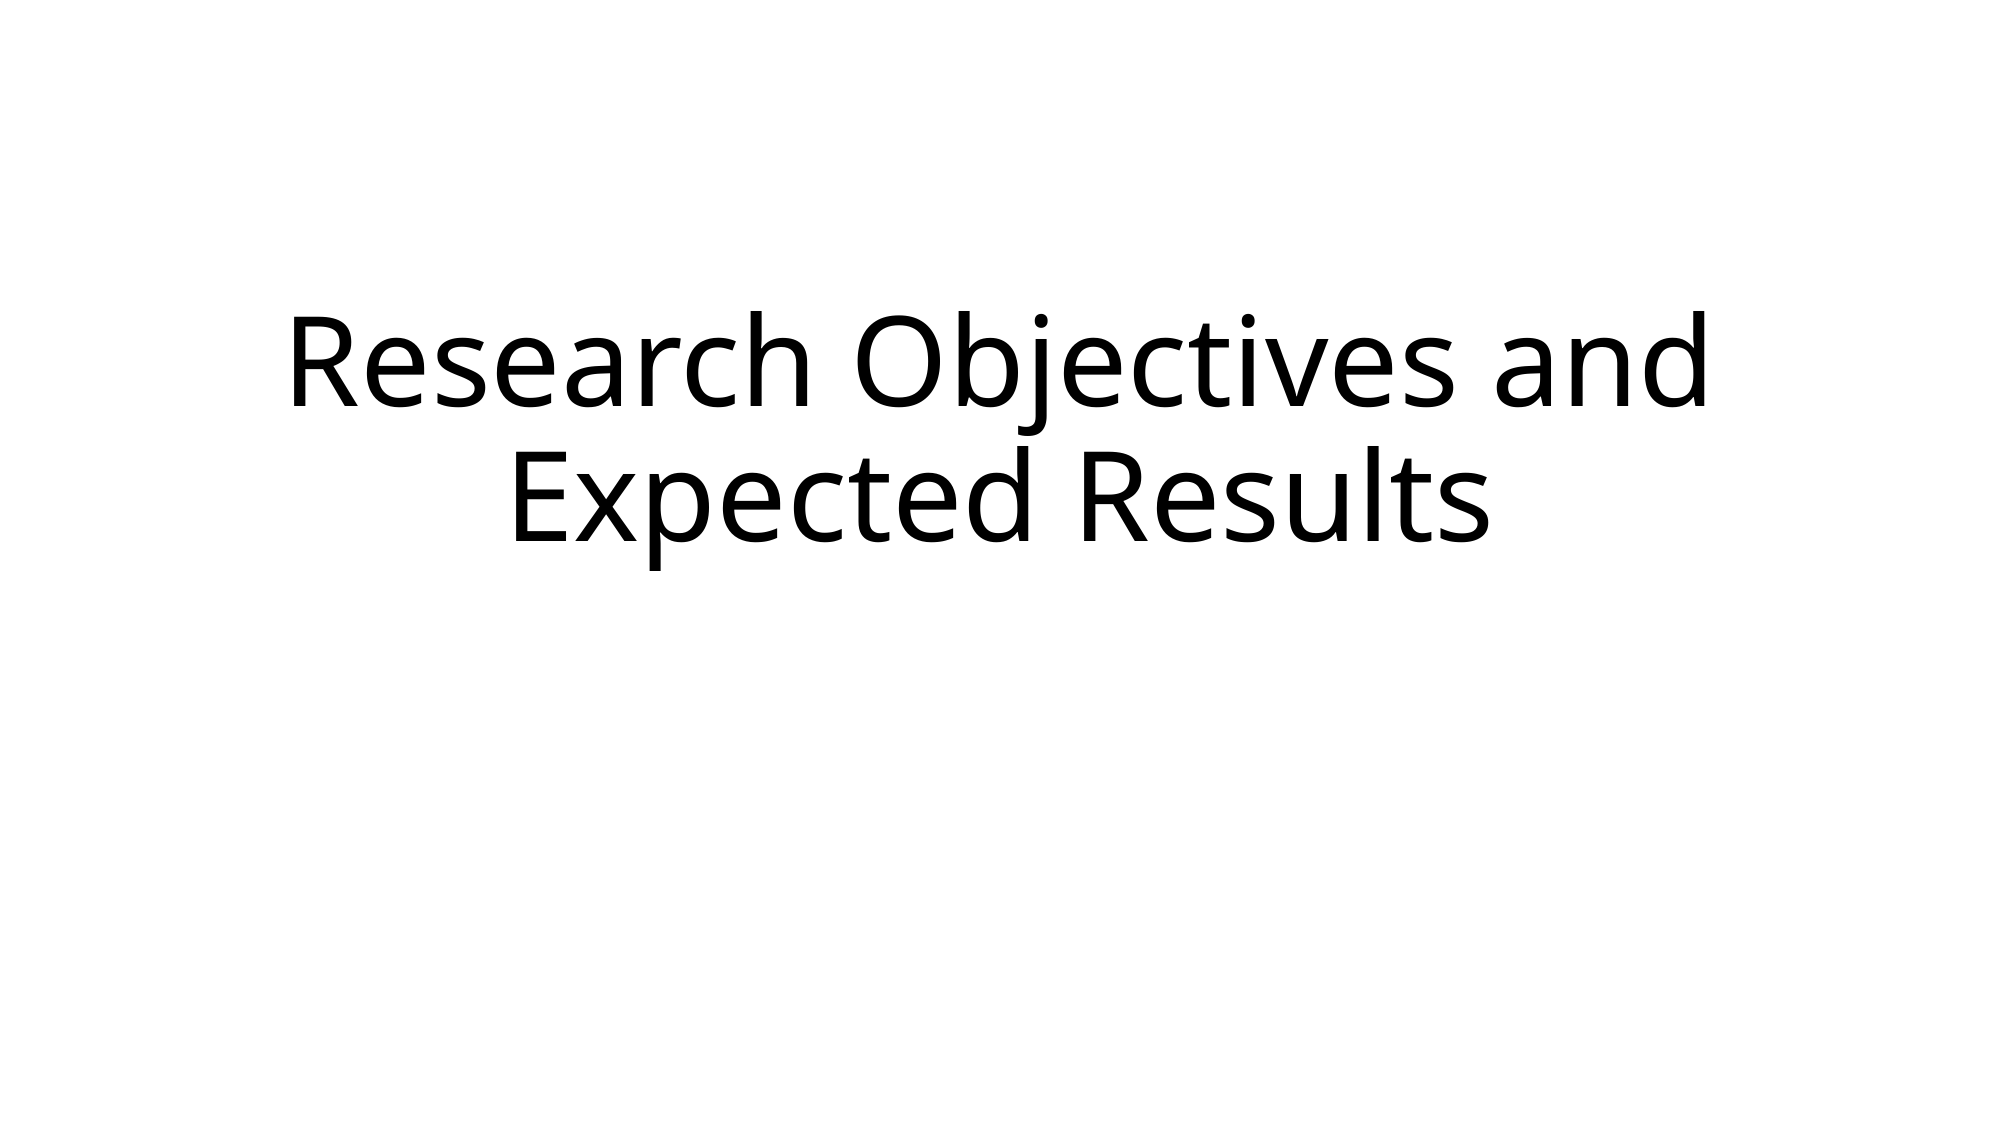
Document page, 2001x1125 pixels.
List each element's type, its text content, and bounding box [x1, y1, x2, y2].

title Research Objectives and Expected Results [249, 184, 1750, 576]
